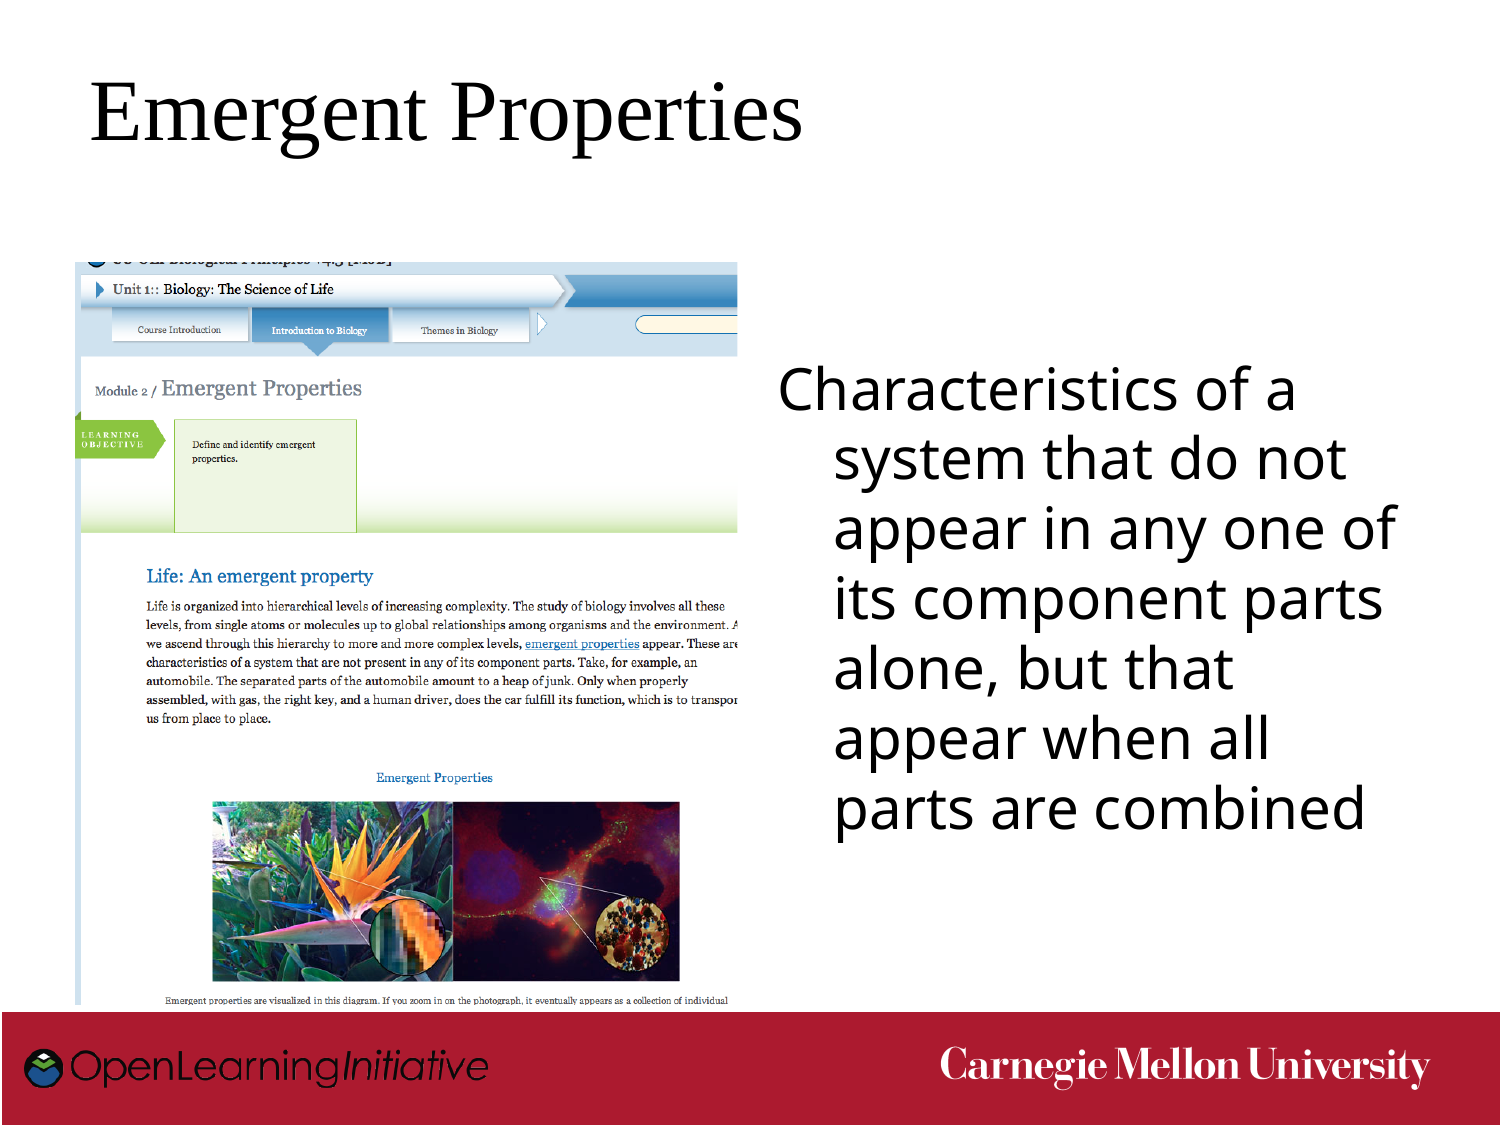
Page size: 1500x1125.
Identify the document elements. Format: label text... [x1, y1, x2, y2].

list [74, 262, 738, 1006]
list Characteristics of a system that do not appear in any one of its component parts alone, but that appear when all parts are combined [762, 262, 1425, 1005]
title Emergent Properties [75, 45, 1425, 233]
picture [2, 1012, 1500, 1125]
